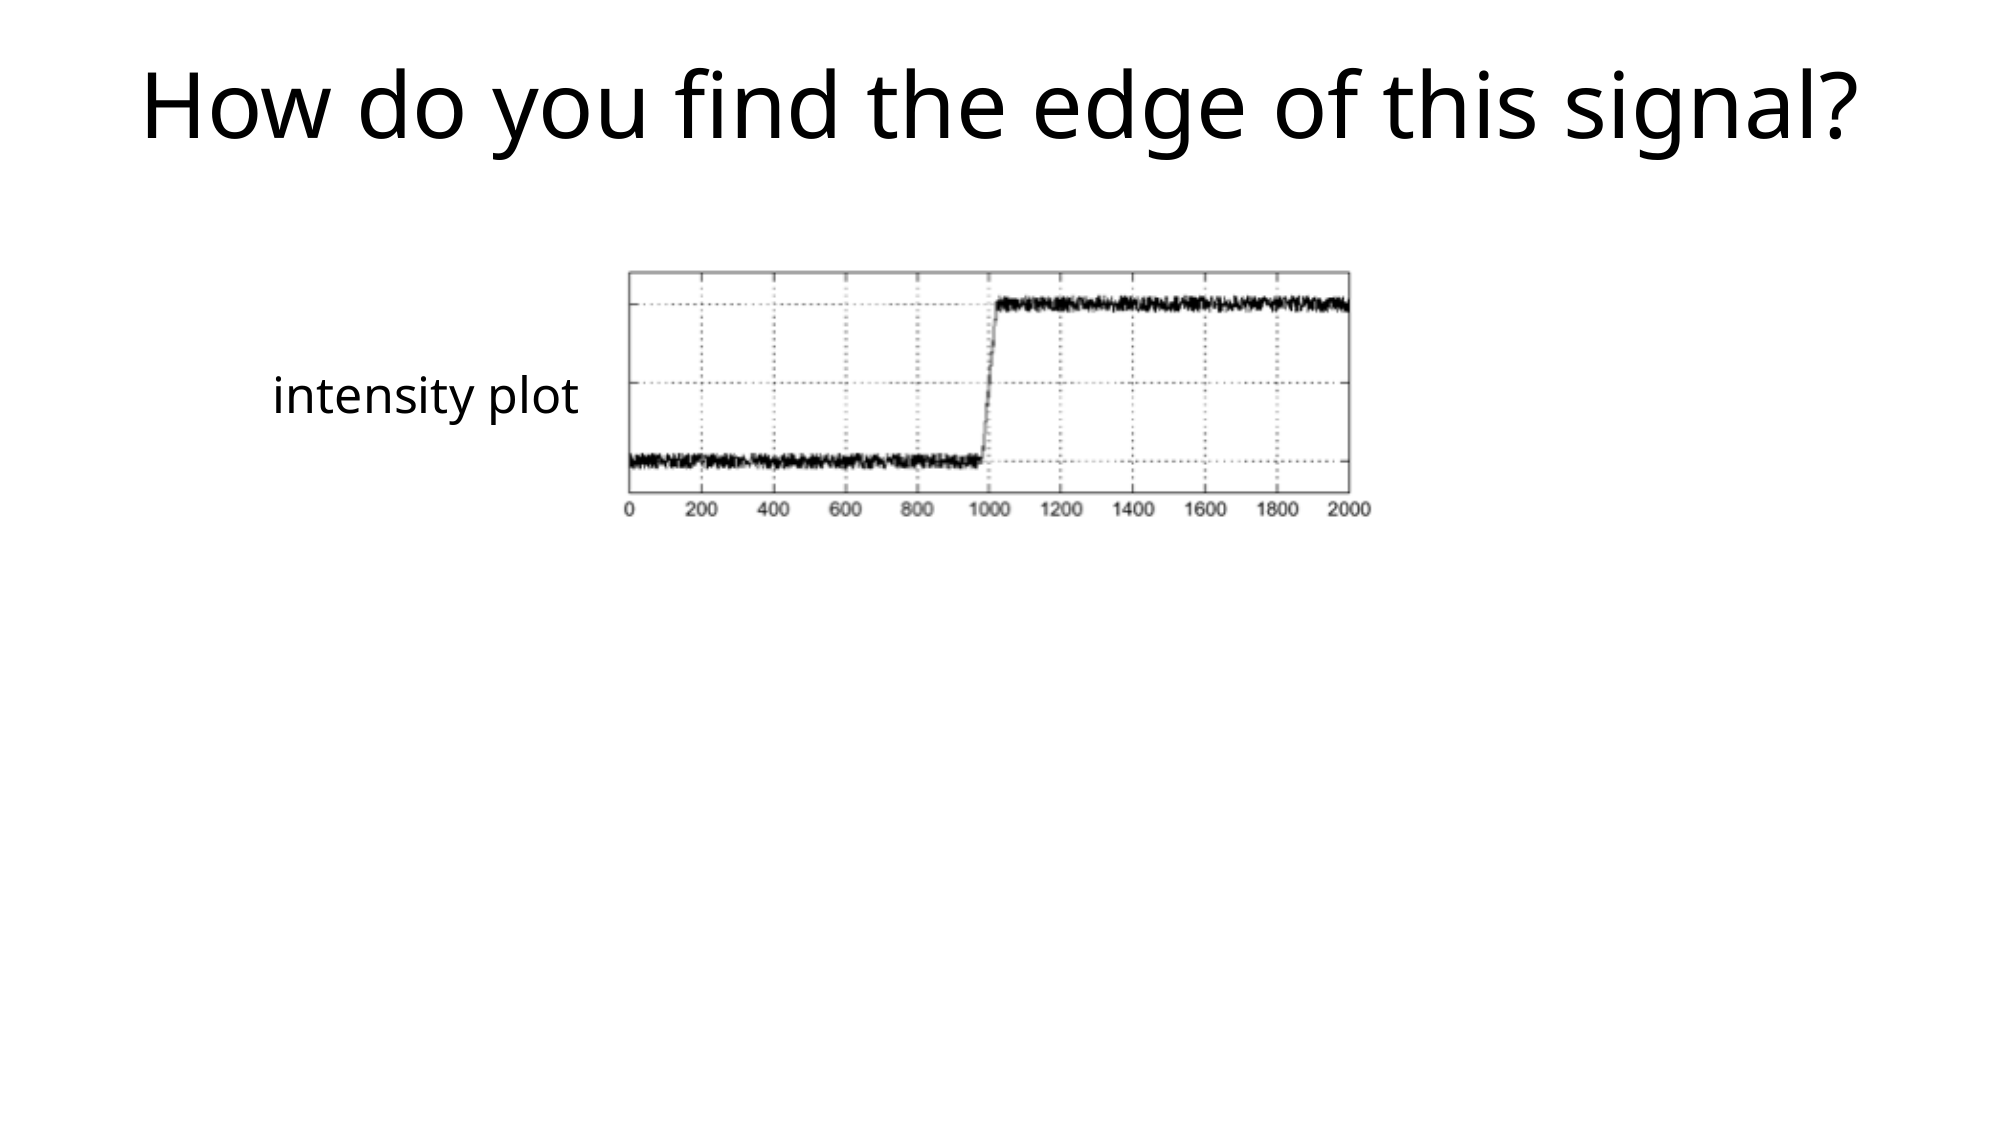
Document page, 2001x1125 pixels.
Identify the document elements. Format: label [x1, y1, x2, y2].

title [0, 0, 2000, 218]
text_box [268, 358, 585, 428]
picture [621, 250, 1379, 536]
